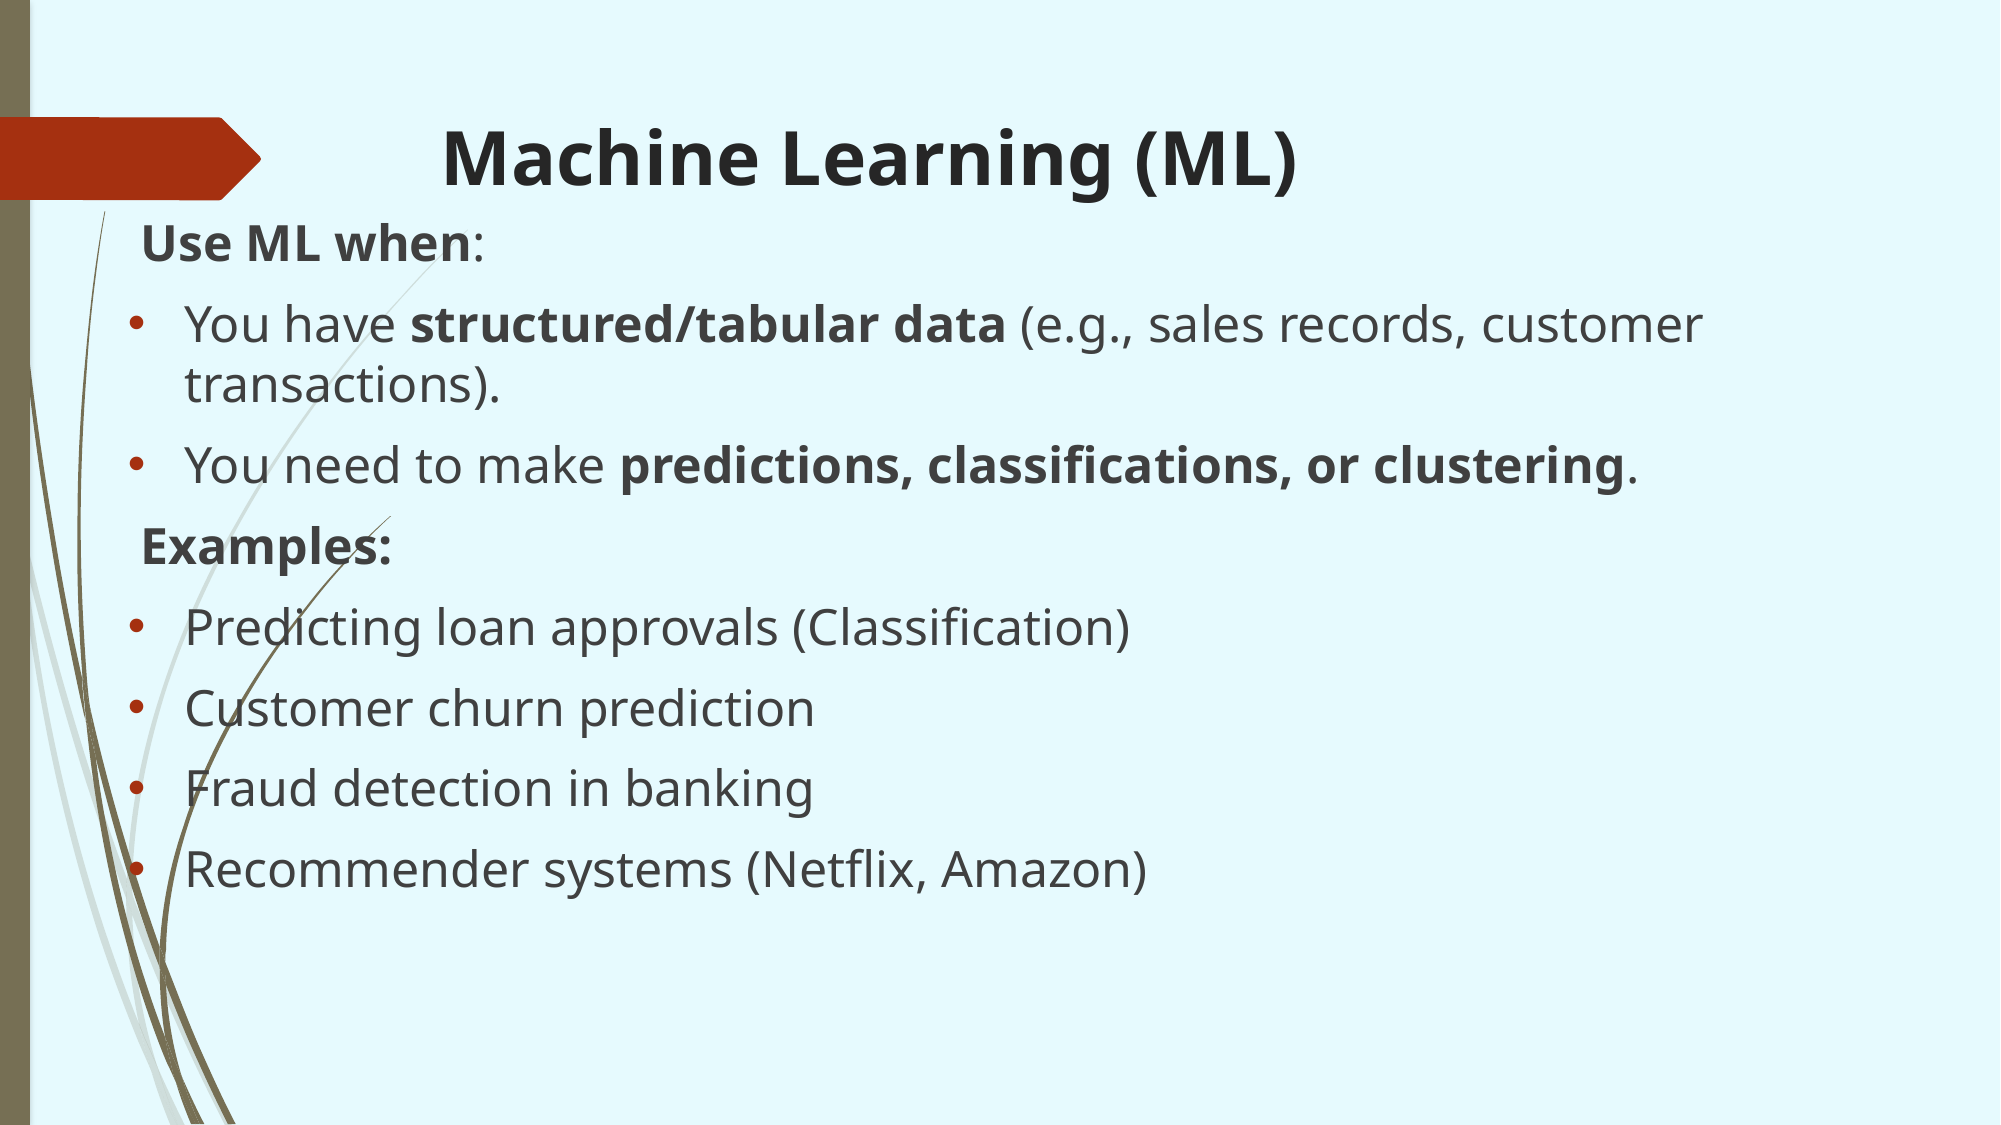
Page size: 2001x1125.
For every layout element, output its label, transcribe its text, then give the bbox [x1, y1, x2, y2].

list Use ML when: You have structured/tabular data (e.g., sales records, customer transactions). You need to make predictions, classifications, or clustering. Examples: Predicting loan approvals (Classification) Customer churn prediction Fraud detection in banking Recommender systems (Netflix, Amazon) [112, 204, 1863, 1014]
title Machine Learning (ML) [425, 102, 1888, 313]
